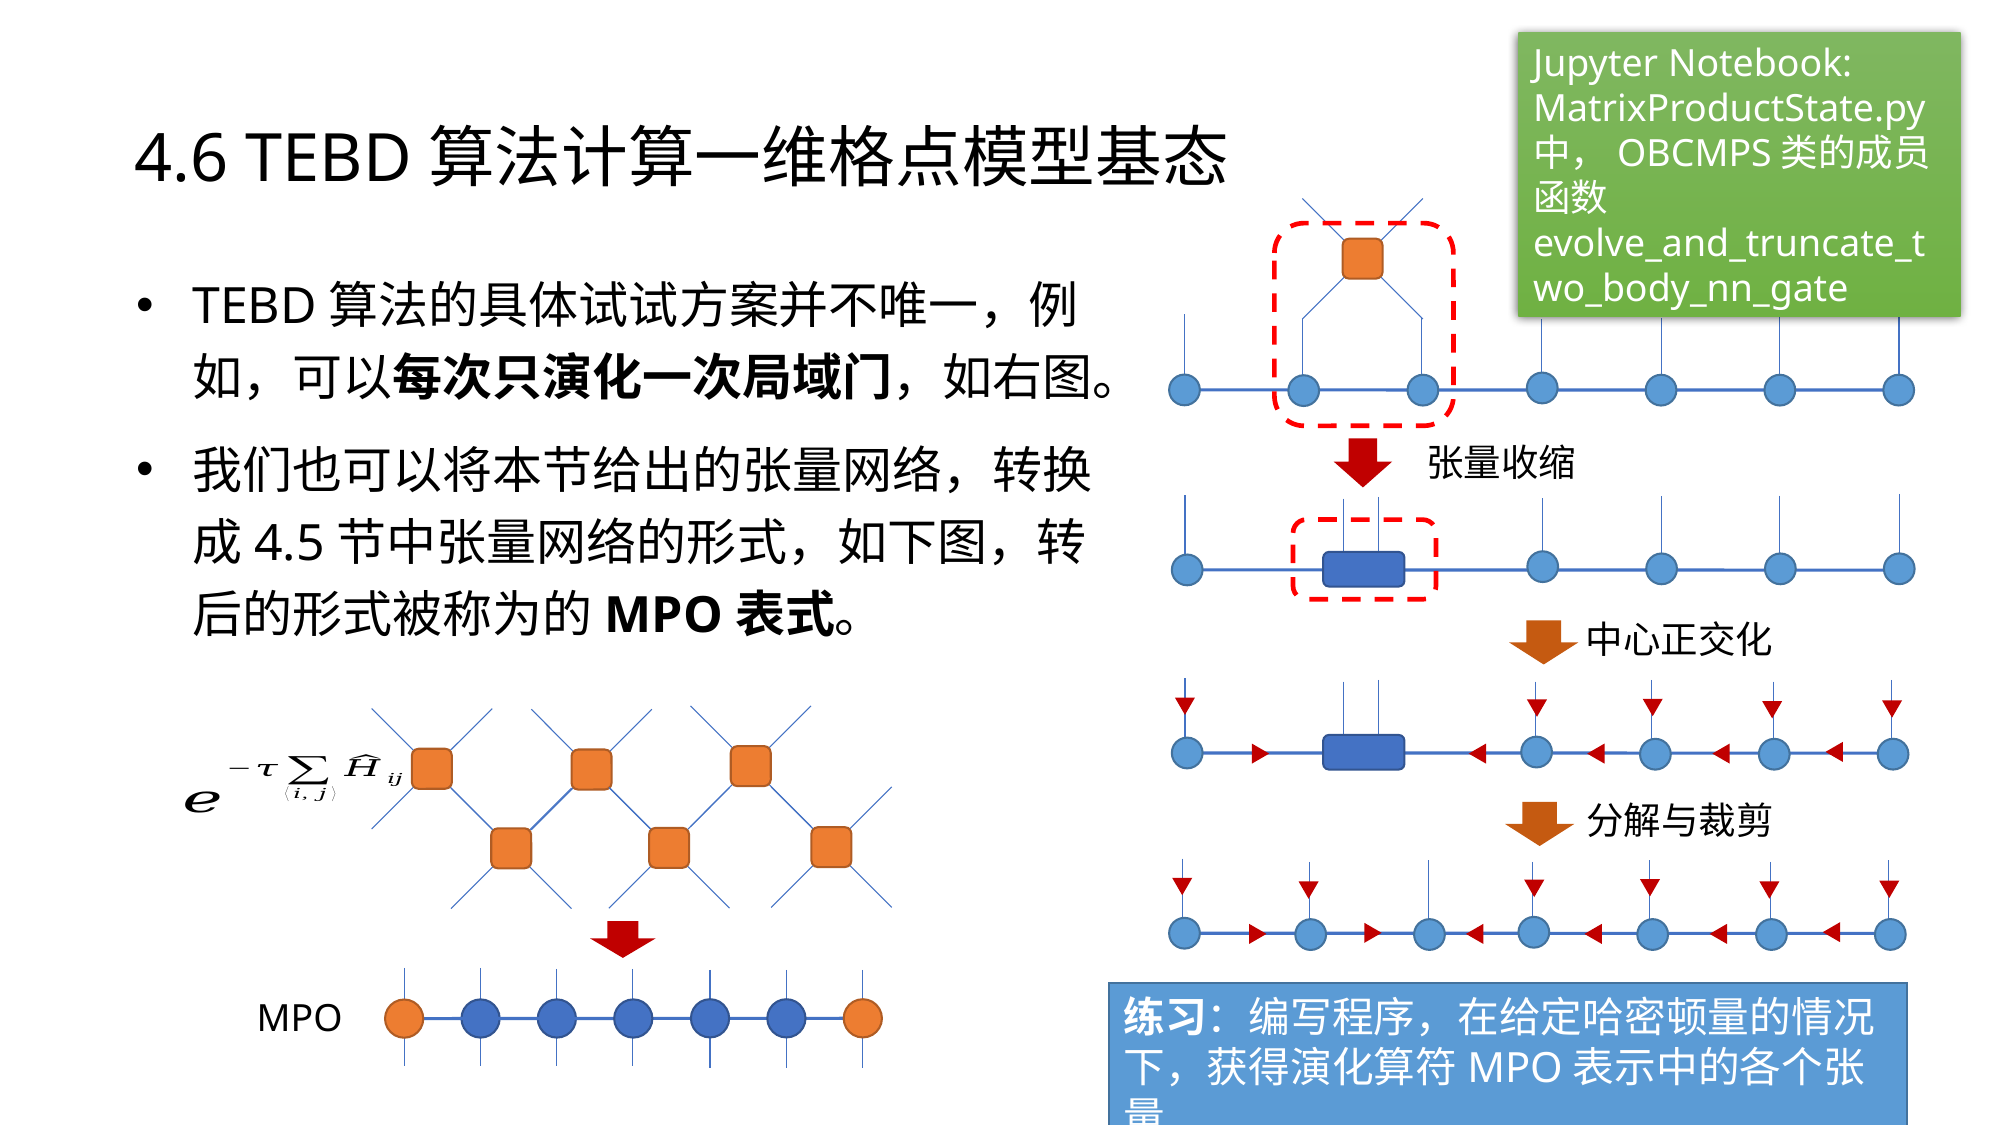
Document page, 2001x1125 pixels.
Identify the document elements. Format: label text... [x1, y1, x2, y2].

text_box [1542, 371, 1559, 389]
text_box [1322, 733, 1343, 752]
text_box [1639, 738, 1651, 752]
text_box [1536, 735, 1554, 752]
text_box [1652, 737, 1672, 752]
text_box [1322, 754, 1406, 771]
text_box [1344, 733, 1378, 752]
text_box [1543, 550, 1560, 569]
text_box [1273, 391, 1455, 427]
text_box [1882, 373, 1916, 407]
text_box [1250, 754, 1271, 766]
text_box [1467, 754, 1488, 766]
text_box [1780, 552, 1797, 569]
text_box [1652, 697, 1665, 719]
text_box [1757, 754, 1791, 771]
text_box [1645, 552, 1661, 569]
text_box [1501, 800, 1571, 848]
text_box [1892, 699, 1904, 720]
text_box [1344, 518, 1378, 569]
text_box [1423, 222, 1455, 389]
text_box [1186, 696, 1197, 716]
text_box [1645, 571, 1678, 586]
text_box [1291, 571, 1438, 601]
text_box [1760, 700, 1773, 721]
text_box [1763, 552, 1779, 569]
text_box [1520, 754, 1553, 769]
text_box [1536, 698, 1549, 719]
text_box [1526, 571, 1559, 584]
text_box [1525, 698, 1535, 716]
text_box [1823, 740, 1844, 752]
text_box [1273, 222, 1302, 389]
text_box [1333, 438, 1393, 488]
text_box [1662, 373, 1678, 389]
text_box [1763, 391, 1797, 407]
text_box [1876, 737, 1910, 771]
text_box [1173, 696, 1184, 716]
text_box [1644, 373, 1661, 389]
text_box [1880, 699, 1891, 718]
text_box [1505, 619, 1571, 666]
text_box [1713, 741, 1731, 752]
text_box [1644, 391, 1678, 407]
text_box [1587, 741, 1606, 752]
text_box [1882, 552, 1916, 586]
text_box [1774, 700, 1785, 718]
text_box Jupyter Notebook: MatrixProductState.py中，OBCMPS类的成员函数evolve_and_truncate_two_body_nn_gate [1518, 32, 1961, 317]
text_box [1662, 552, 1679, 569]
text_box [1526, 550, 1542, 569]
text_box [1303, 319, 1421, 389]
text_box [1168, 373, 1201, 407]
text_box [1585, 754, 1606, 766]
text_box [1764, 571, 1797, 586]
text_box [1780, 373, 1797, 389]
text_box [384, 967, 882, 1068]
text_box [590, 921, 656, 958]
text_box [1758, 737, 1773, 752]
text_box 张量收缩 [1411, 431, 1591, 492]
text_box [1774, 737, 1791, 752]
text_box 练习：编写程序，在给定哈密顿量的情况下，获得演化算符MPO表示中的各个张量 [1108, 982, 1908, 1125]
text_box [1302, 198, 1423, 319]
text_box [371, 705, 892, 909]
text_box [1292, 518, 1343, 569]
text_box [1469, 741, 1488, 752]
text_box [1168, 858, 1906, 950]
text_box [1379, 733, 1406, 752]
text_box [1525, 371, 1541, 389]
text_box [1250, 741, 1269, 752]
text_box 中心正交化 [1571, 608, 1789, 669]
text_box 分解与裁剪 [1571, 789, 1789, 850]
text_box [1827, 754, 1844, 764]
text_box [1379, 518, 1438, 569]
text_box [1638, 754, 1672, 771]
text_box [1763, 373, 1779, 389]
text_box [1170, 553, 1204, 587]
text_box [1526, 391, 1559, 405]
text_box 4.6 TEBD算法计算一维格点模型基态 [119, 107, 1509, 202]
text_box [1520, 735, 1535, 752]
text_box [1710, 754, 1731, 766]
text_box [1170, 736, 1204, 770]
text_box [1640, 697, 1651, 716]
text_box MPO [241, 986, 358, 1047]
